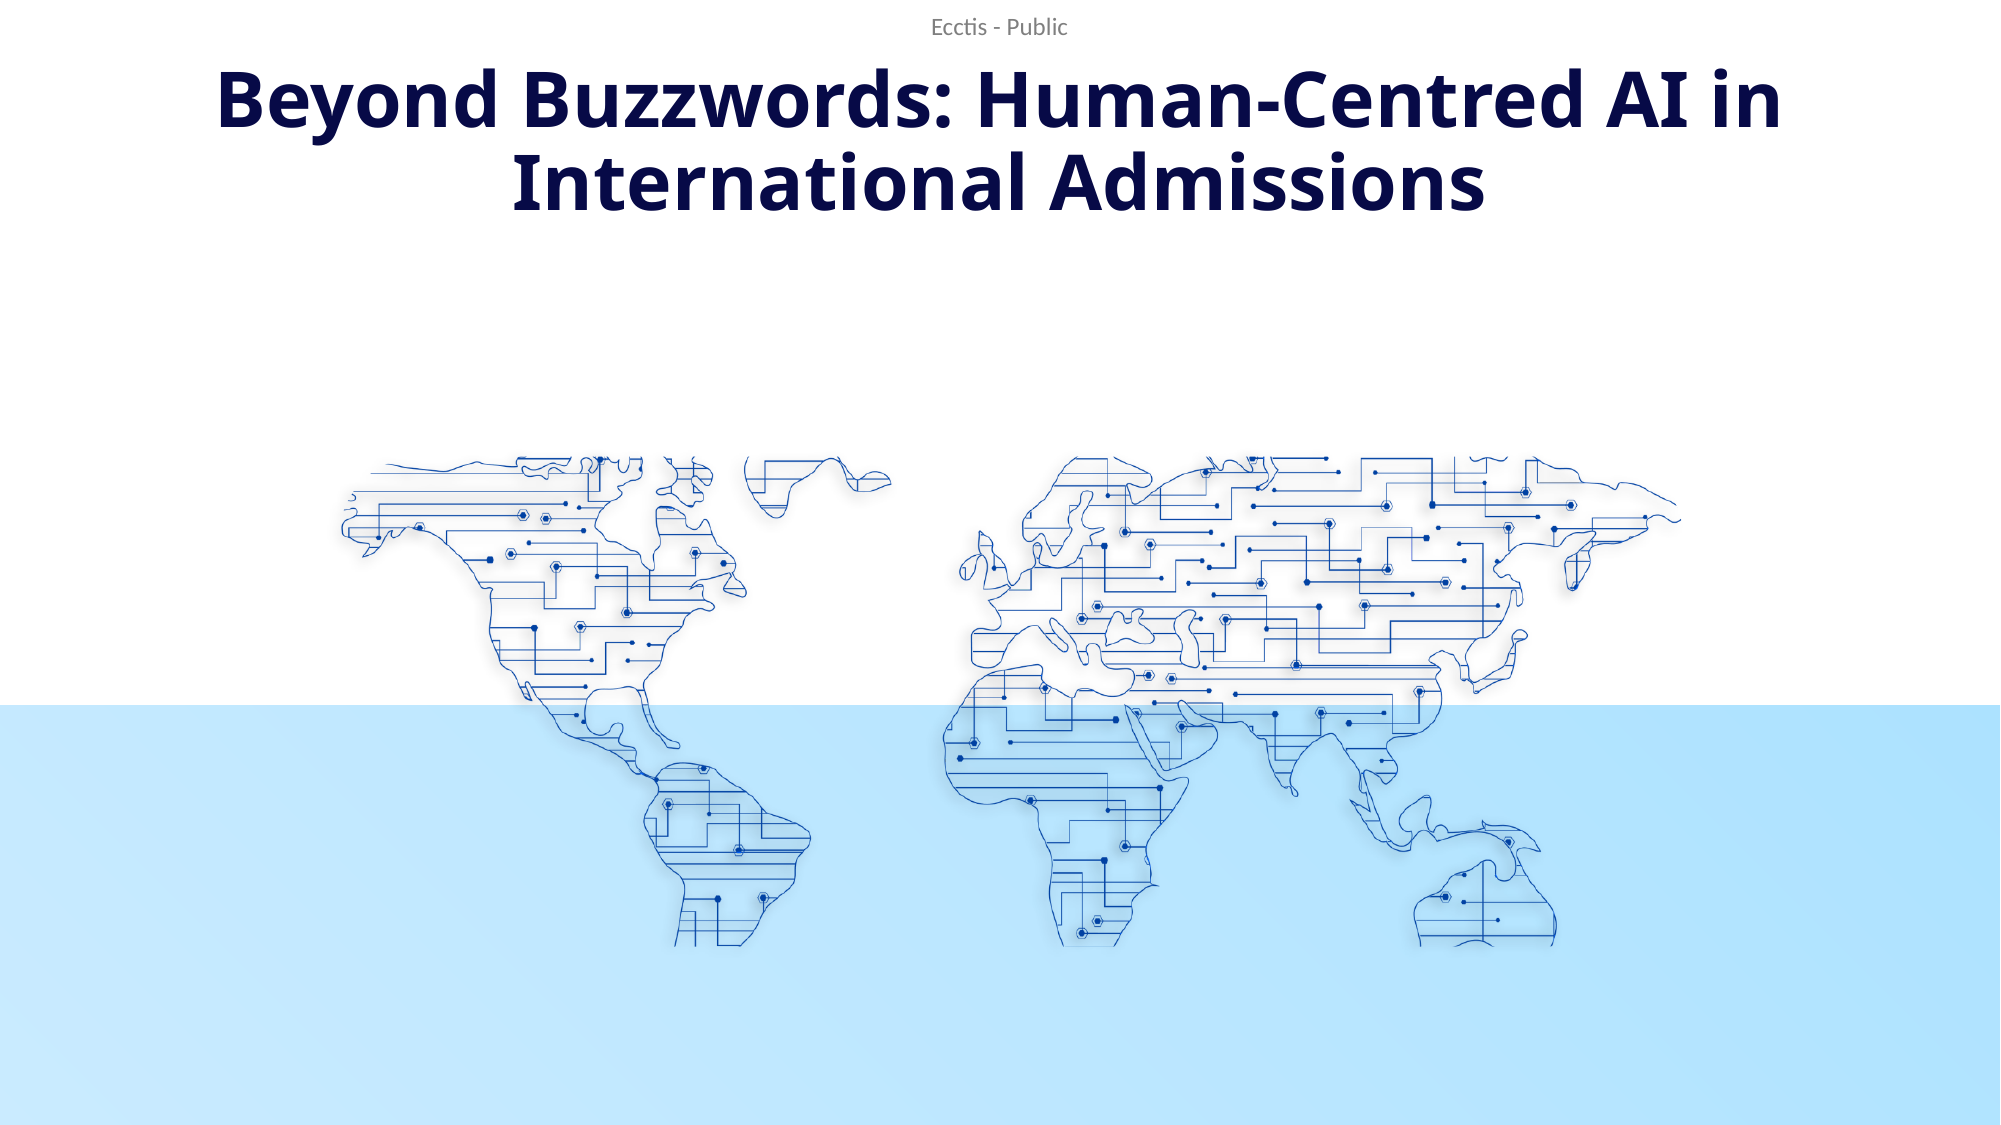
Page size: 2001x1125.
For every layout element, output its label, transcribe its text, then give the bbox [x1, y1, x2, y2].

text_box [0, 704, 2000, 1125]
title Beyond Buzzwords: Human-Centred AI in International Admissions [125, 50, 1875, 327]
picture [338, 456, 1684, 948]
